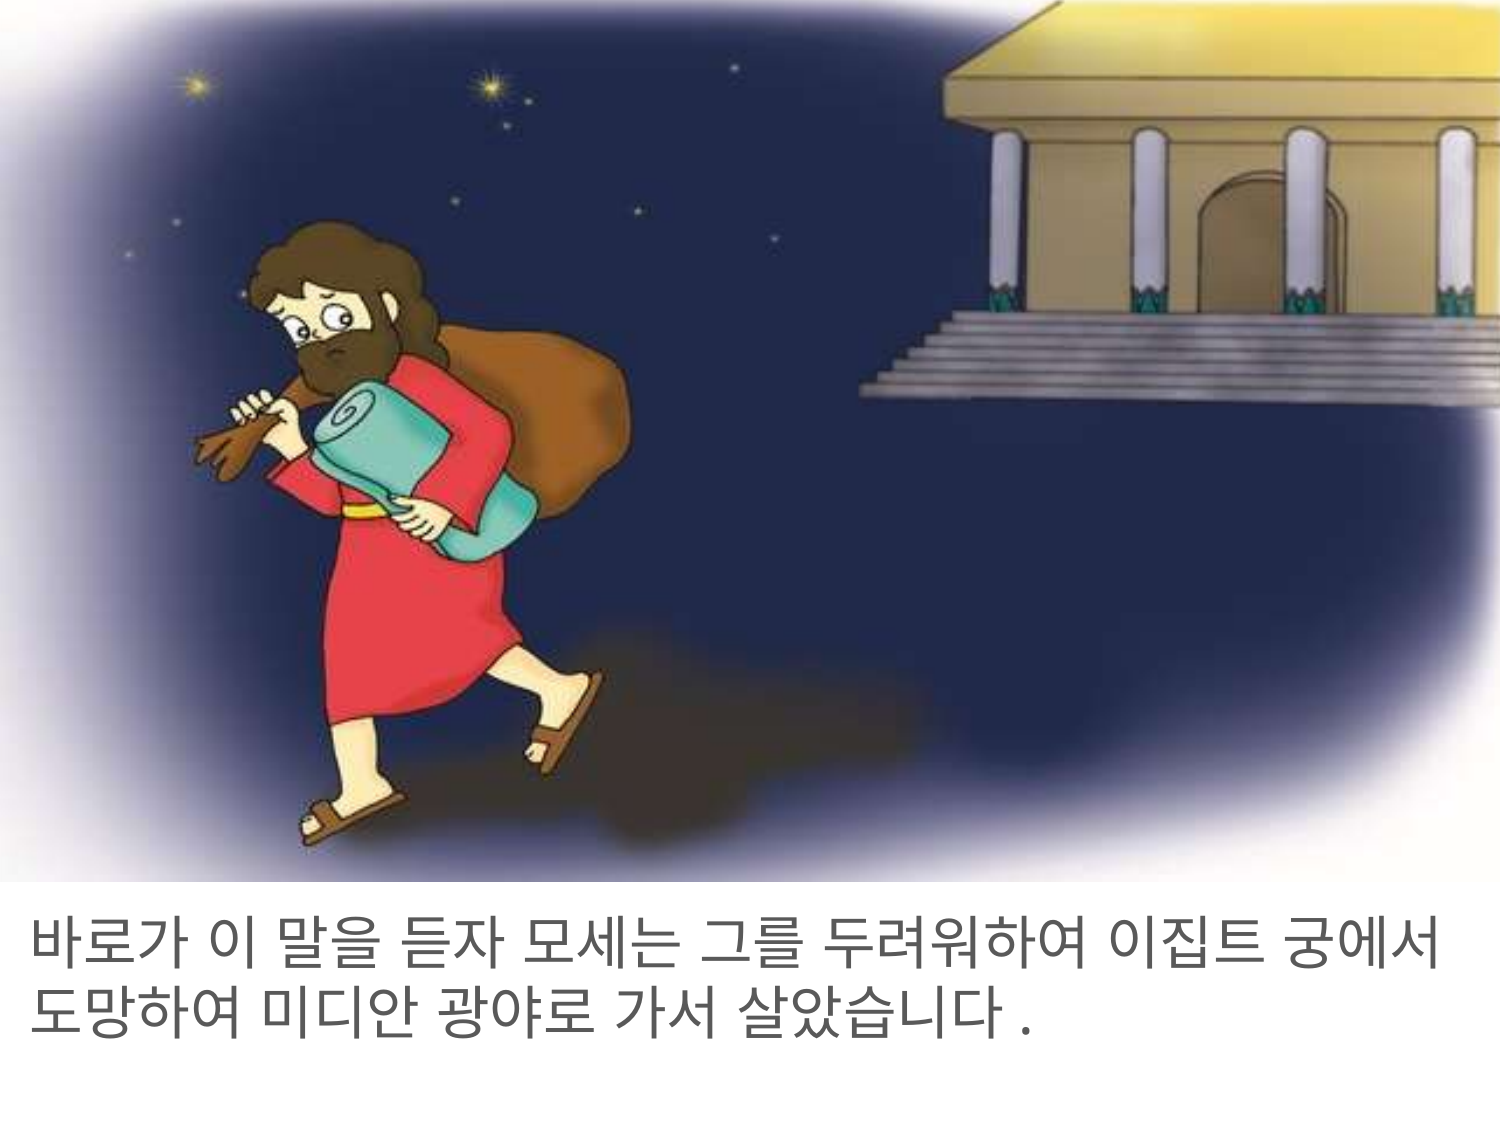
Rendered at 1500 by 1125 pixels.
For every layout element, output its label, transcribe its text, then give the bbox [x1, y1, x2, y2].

text_box 바로가 이 말을 듣자 모세는 그를 두려워하여 이집트 궁에서 도망하여 미디안 광야로 가서 살았습니다. [14, 898, 1486, 1054]
picture [0, 0, 1500, 882]
